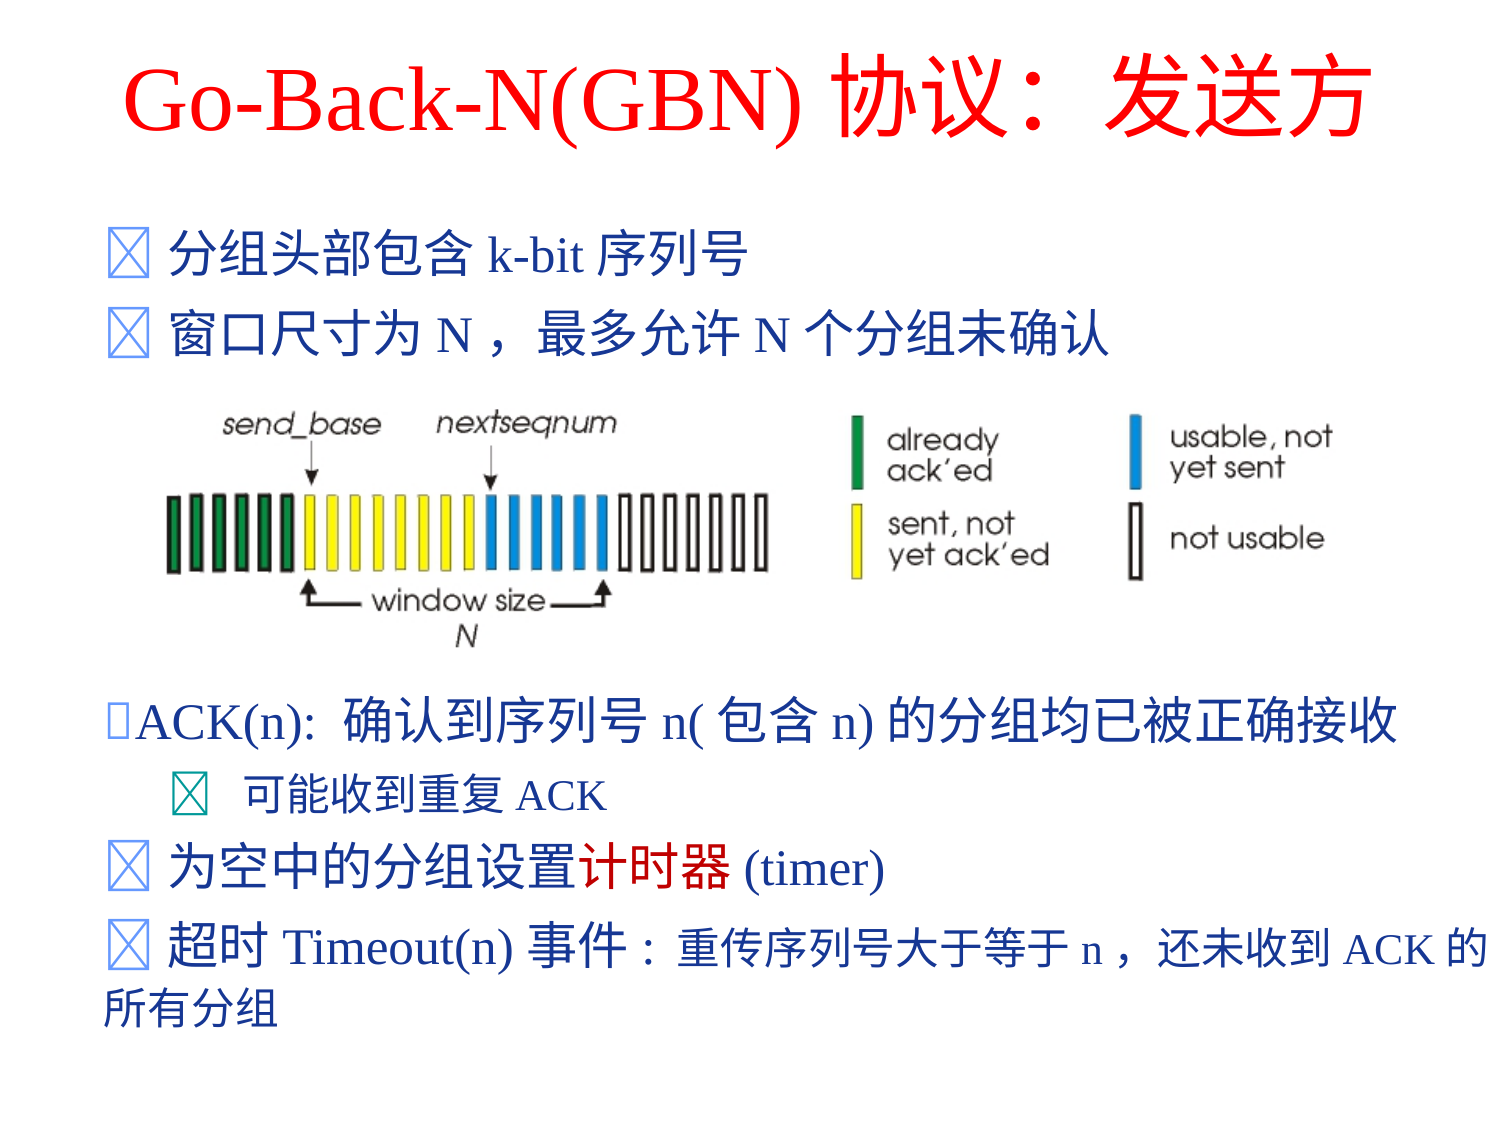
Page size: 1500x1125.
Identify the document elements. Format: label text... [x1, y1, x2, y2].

picture [164, 408, 1336, 649]
title Go-Back-N(GBN)协议：发送方 [0, 0, 1500, 188]
text_box 分组头部包含k-bit序列号 窗口尺寸为N，最多允许N个分组未确认 ACK(n): 确认到序列号n(包含n)的分组均已被正确接收  可能收到重复ACK 为空中的分组设置计时器(timer) 超时Timeout(n)事件: 重传序列号大于等于n，还未收到ACK的所有分组 [103, 214, 1500, 1041]
